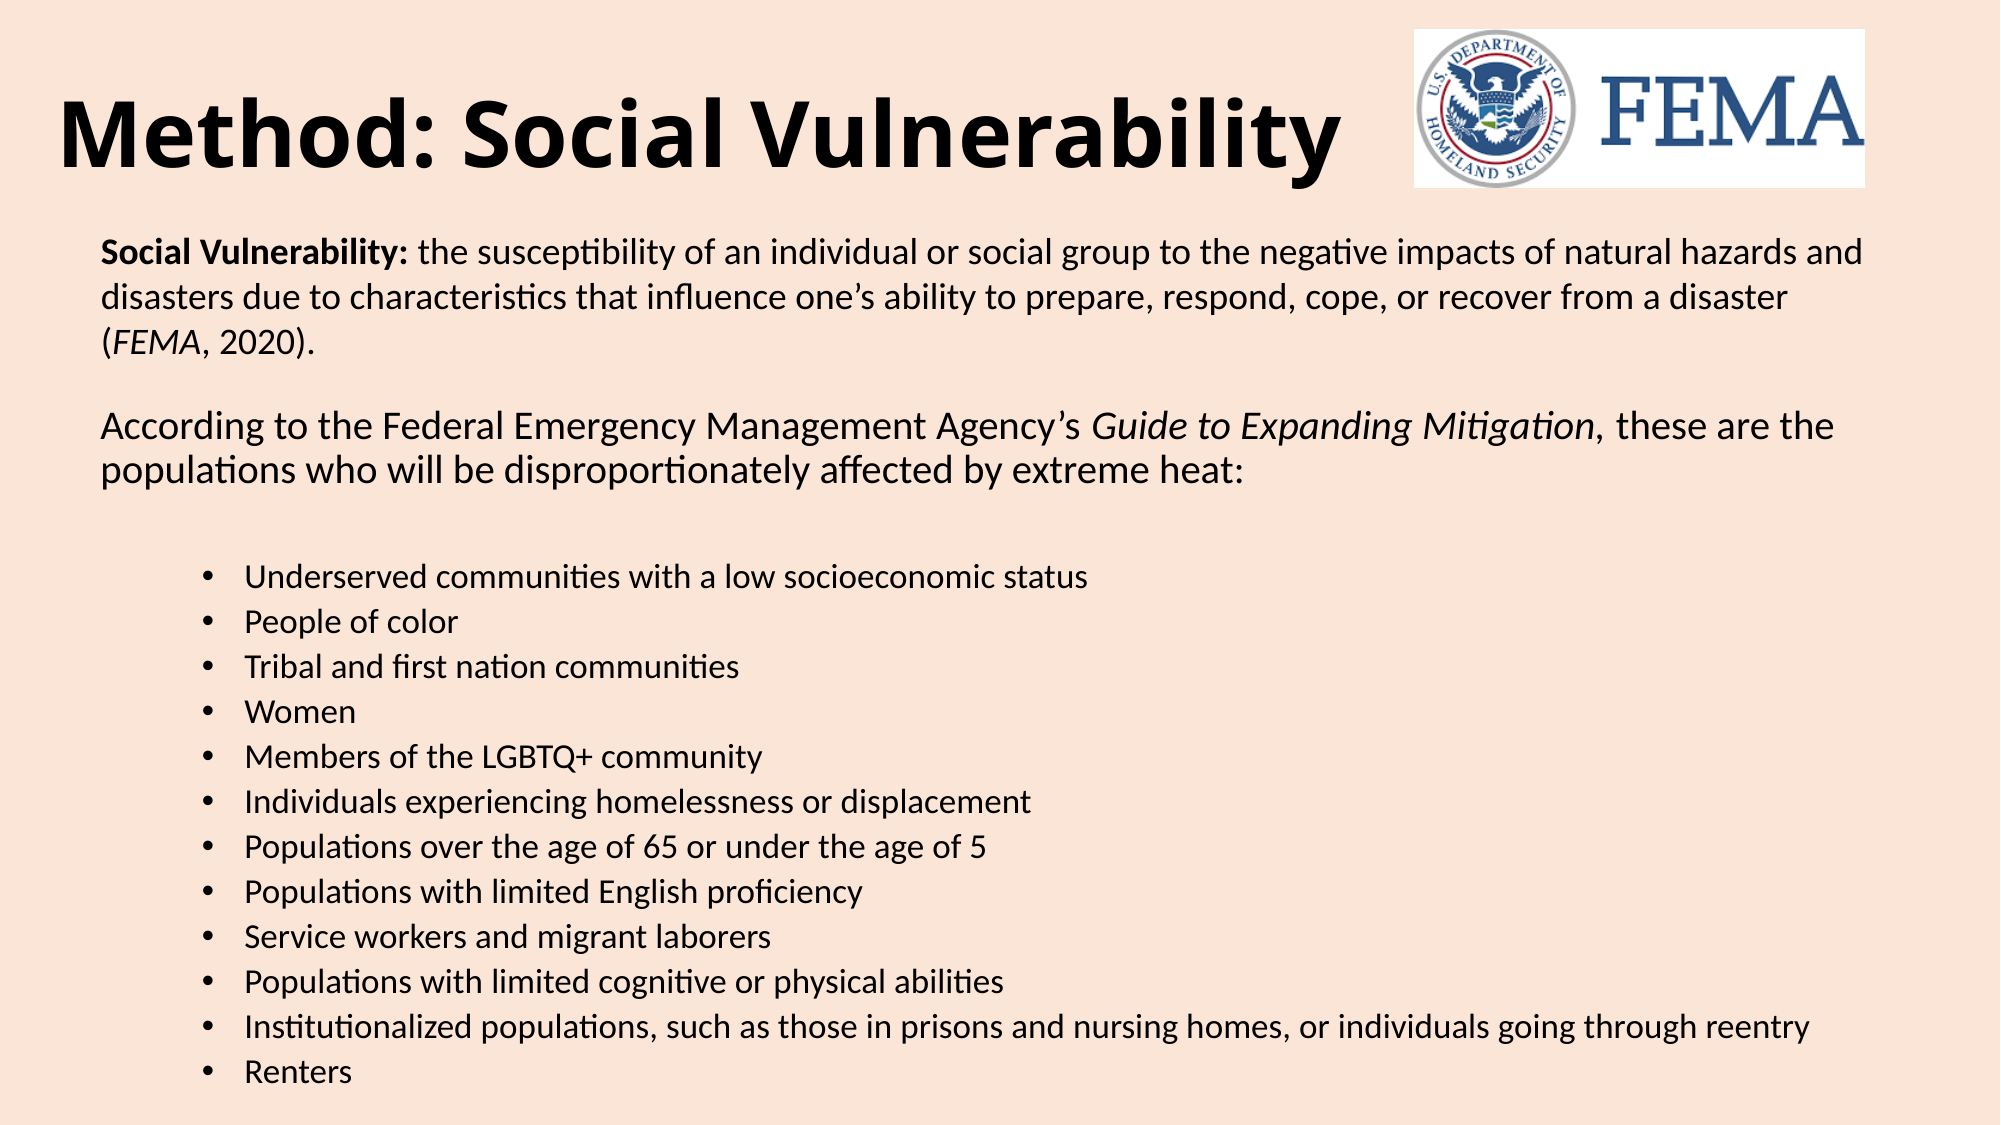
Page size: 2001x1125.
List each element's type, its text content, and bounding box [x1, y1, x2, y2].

list According to the Federal Emergency Management Agency’s Guide to Expanding Mitigation, these are the populations who will be disproportionately affected by extreme heat: Underserved communities with a low socioeconomic status People of color Tribal and first nation communities Women Members of the LGBTQ+ community Individuals experiencing homelessness or displacement Populations over the age of 65 or under the age of 5 Populations with limited English proficiency Service workers and migrant laborers Populations with limited cognitive or physical abilities Institutionalized populations, such as those in prisons and nursing homes, or individuals going through reentry Renters [85, 397, 1872, 1111]
text_box Social Vulnerability: the susceptibility of an individual or social group to the negative impacts of natural hazards and disasters due to characteristics that influence one’s ability to prepare, respond, cope, or recover from a disaster (FEMA, 2020). [85, 219, 1910, 370]
title Method: Social Vulnerability [41, 29, 1767, 247]
picture [1414, 29, 1865, 188]
